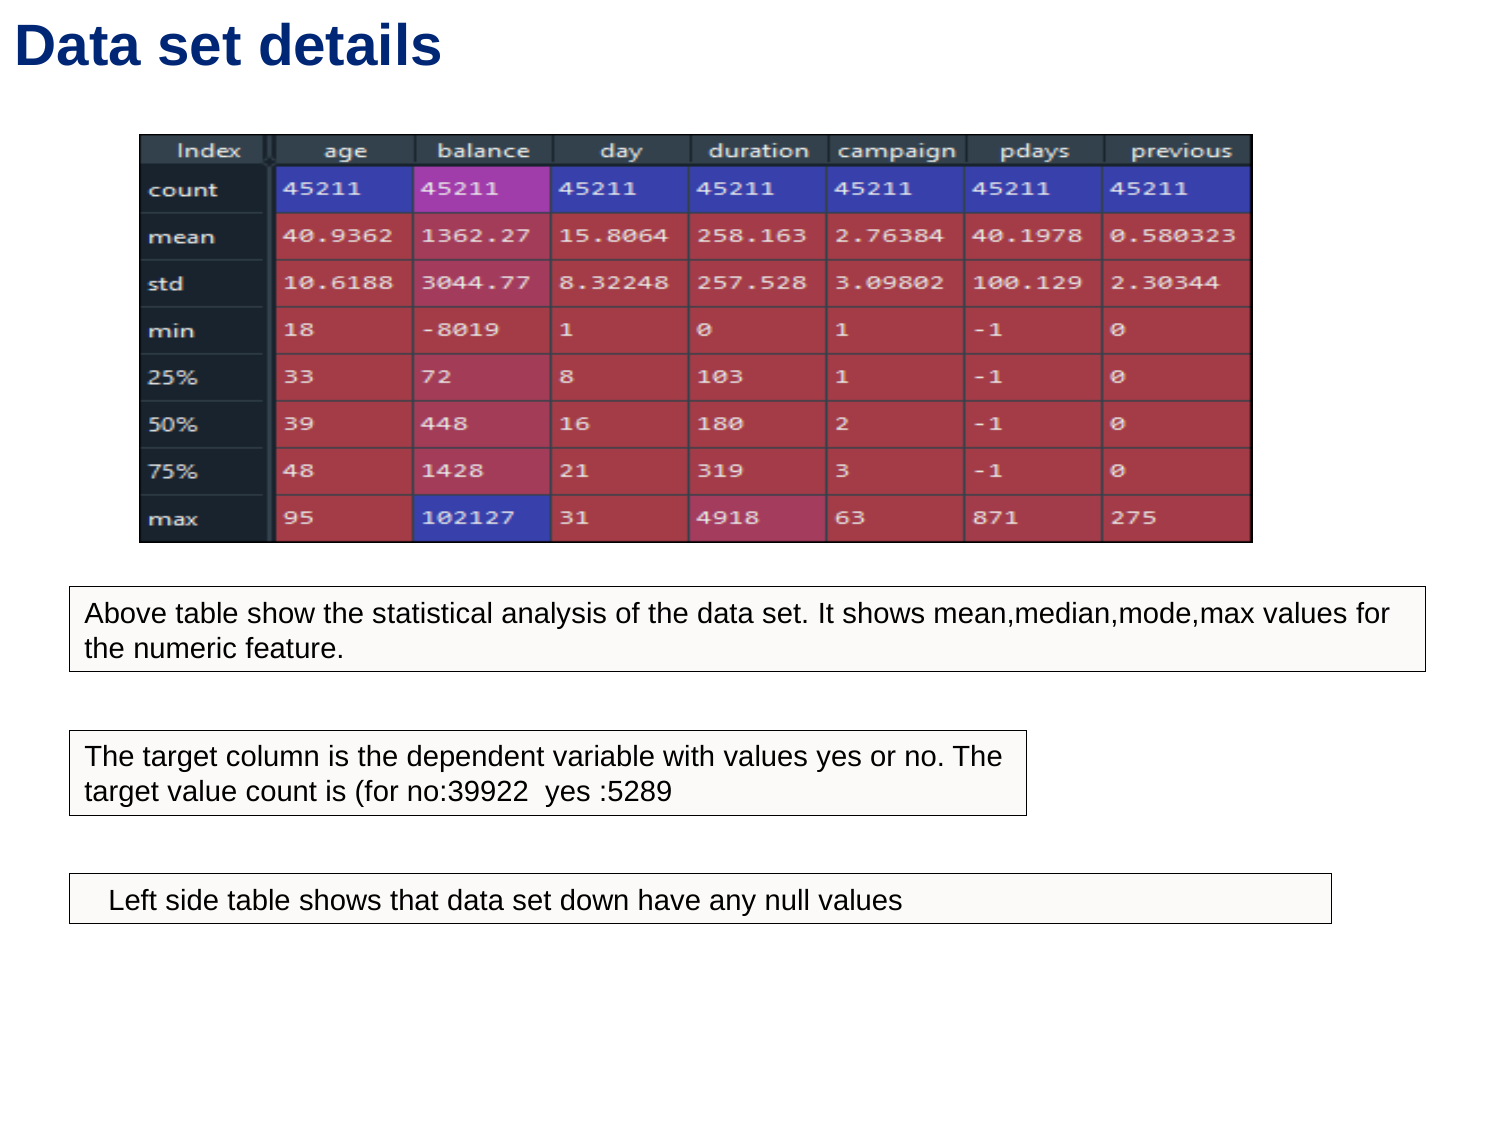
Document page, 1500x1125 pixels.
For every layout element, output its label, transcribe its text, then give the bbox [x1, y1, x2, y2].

text_box Left side table shows that data set down have any null values [69, 873, 1332, 924]
text_box Data set details [0, 0, 496, 85]
picture [139, 135, 1253, 543]
text_box Above table show the statistical analysis of the data set. It shows mean,median,mode,max values for the numeric feature. [69, 586, 1426, 672]
text_box The target column is the dependent variable with values yes or no. The target value count is (for no:39922 yes :5289 [69, 730, 1027, 816]
